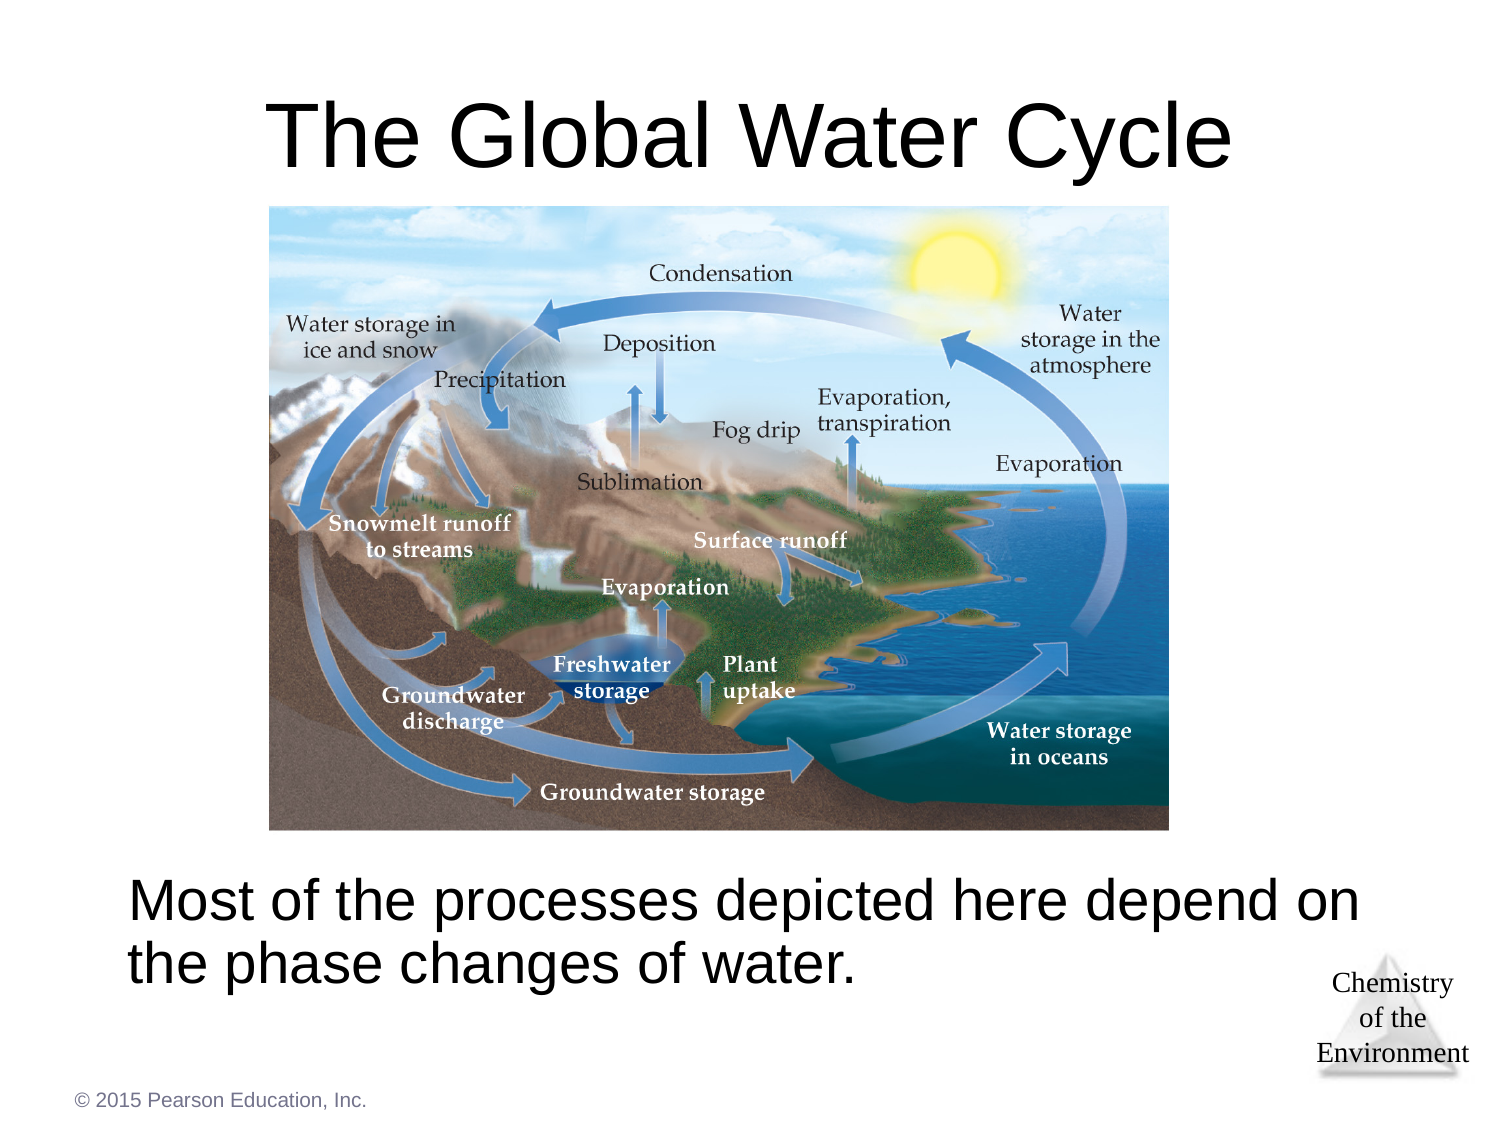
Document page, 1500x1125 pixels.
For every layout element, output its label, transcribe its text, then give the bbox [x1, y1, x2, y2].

picture [1363, 1014, 1370, 1026]
picture [1275, 899, 1500, 1125]
title The Global Water Cycle [0, 37, 1500, 226]
list Most of the processes depicted here depend on the phase changes of water. [112, 862, 1388, 1013]
picture [262, 199, 1176, 836]
